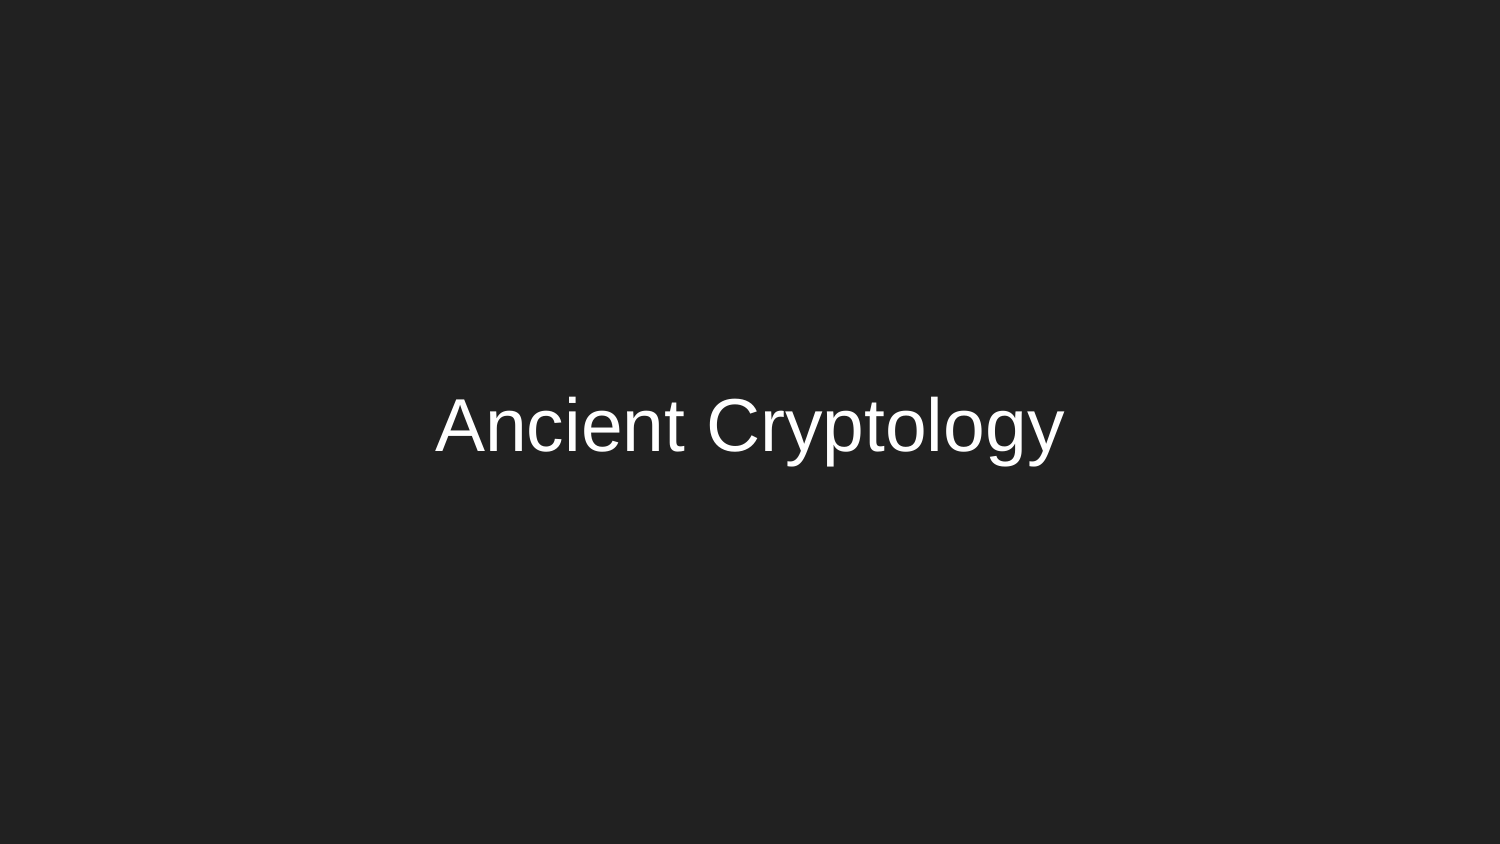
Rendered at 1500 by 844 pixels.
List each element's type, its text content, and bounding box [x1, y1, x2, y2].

title Ancient Cryptology [51, 352, 1449, 491]
